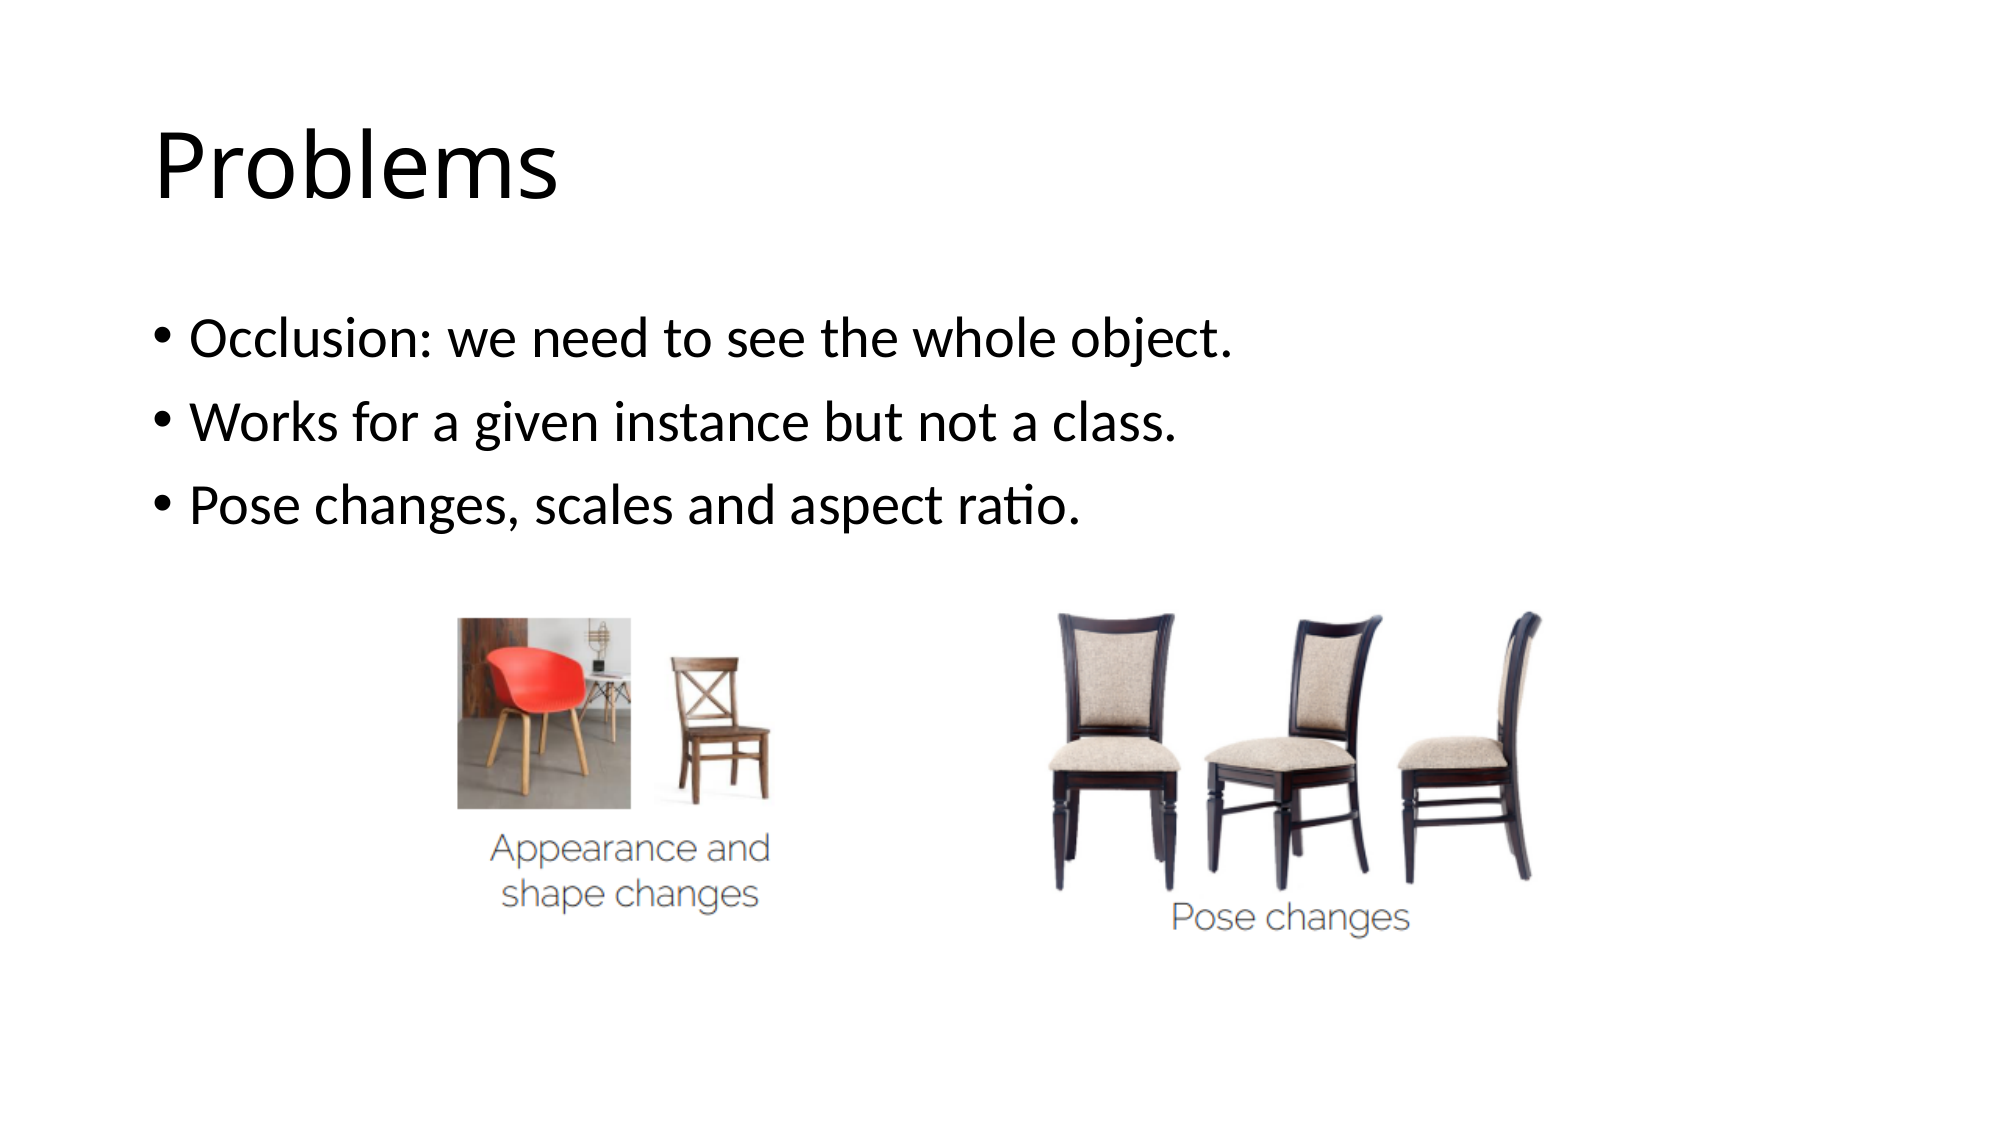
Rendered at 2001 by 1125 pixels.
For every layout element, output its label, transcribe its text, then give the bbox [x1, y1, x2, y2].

title Problems [137, 59, 1863, 278]
list Occlusion: we need to see the whole object. Works for a given instance but not a class. Pose changes, scales and aspect ratio. [137, 299, 1863, 1014]
picture [403, 587, 1597, 944]
